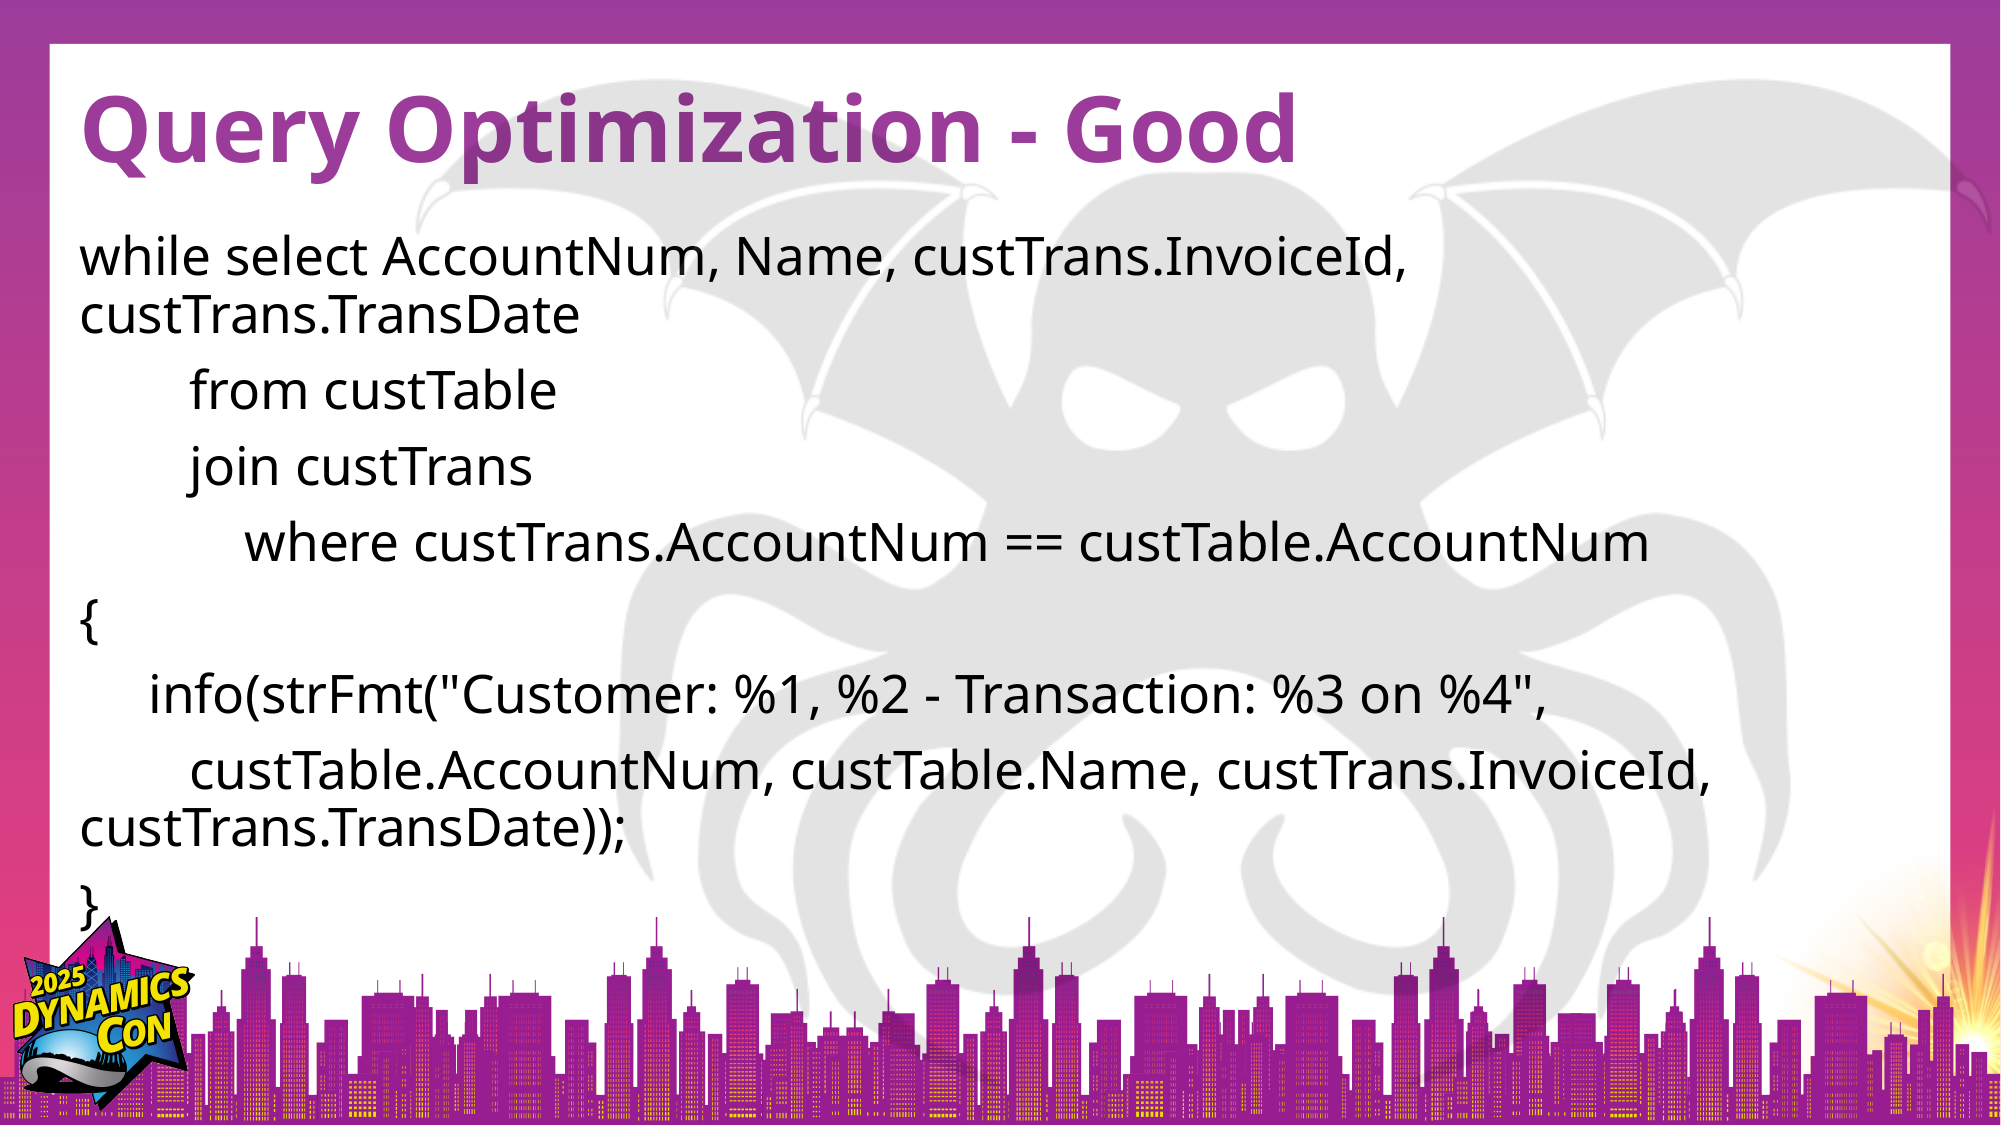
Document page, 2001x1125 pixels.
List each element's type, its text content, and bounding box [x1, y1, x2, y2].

picture [13, 916, 195, 1111]
list while select AccountNum, Name, custTrans.InvoiceId, custTrans.TransDate from custTable join custTrans where custTrans.AccountNum == custTable.AccountNum { info(strFmt("Customer: %1, %2 - Transaction: %3 on %4", custTable.AccountNum, custTable.Name, custTrans.InvoiceId, custTrans.TransDate)); } [64, 222, 407, 945]
title Query Optimization - Good [64, 60, 1932, 205]
picture [407, 63, 2001, 1105]
